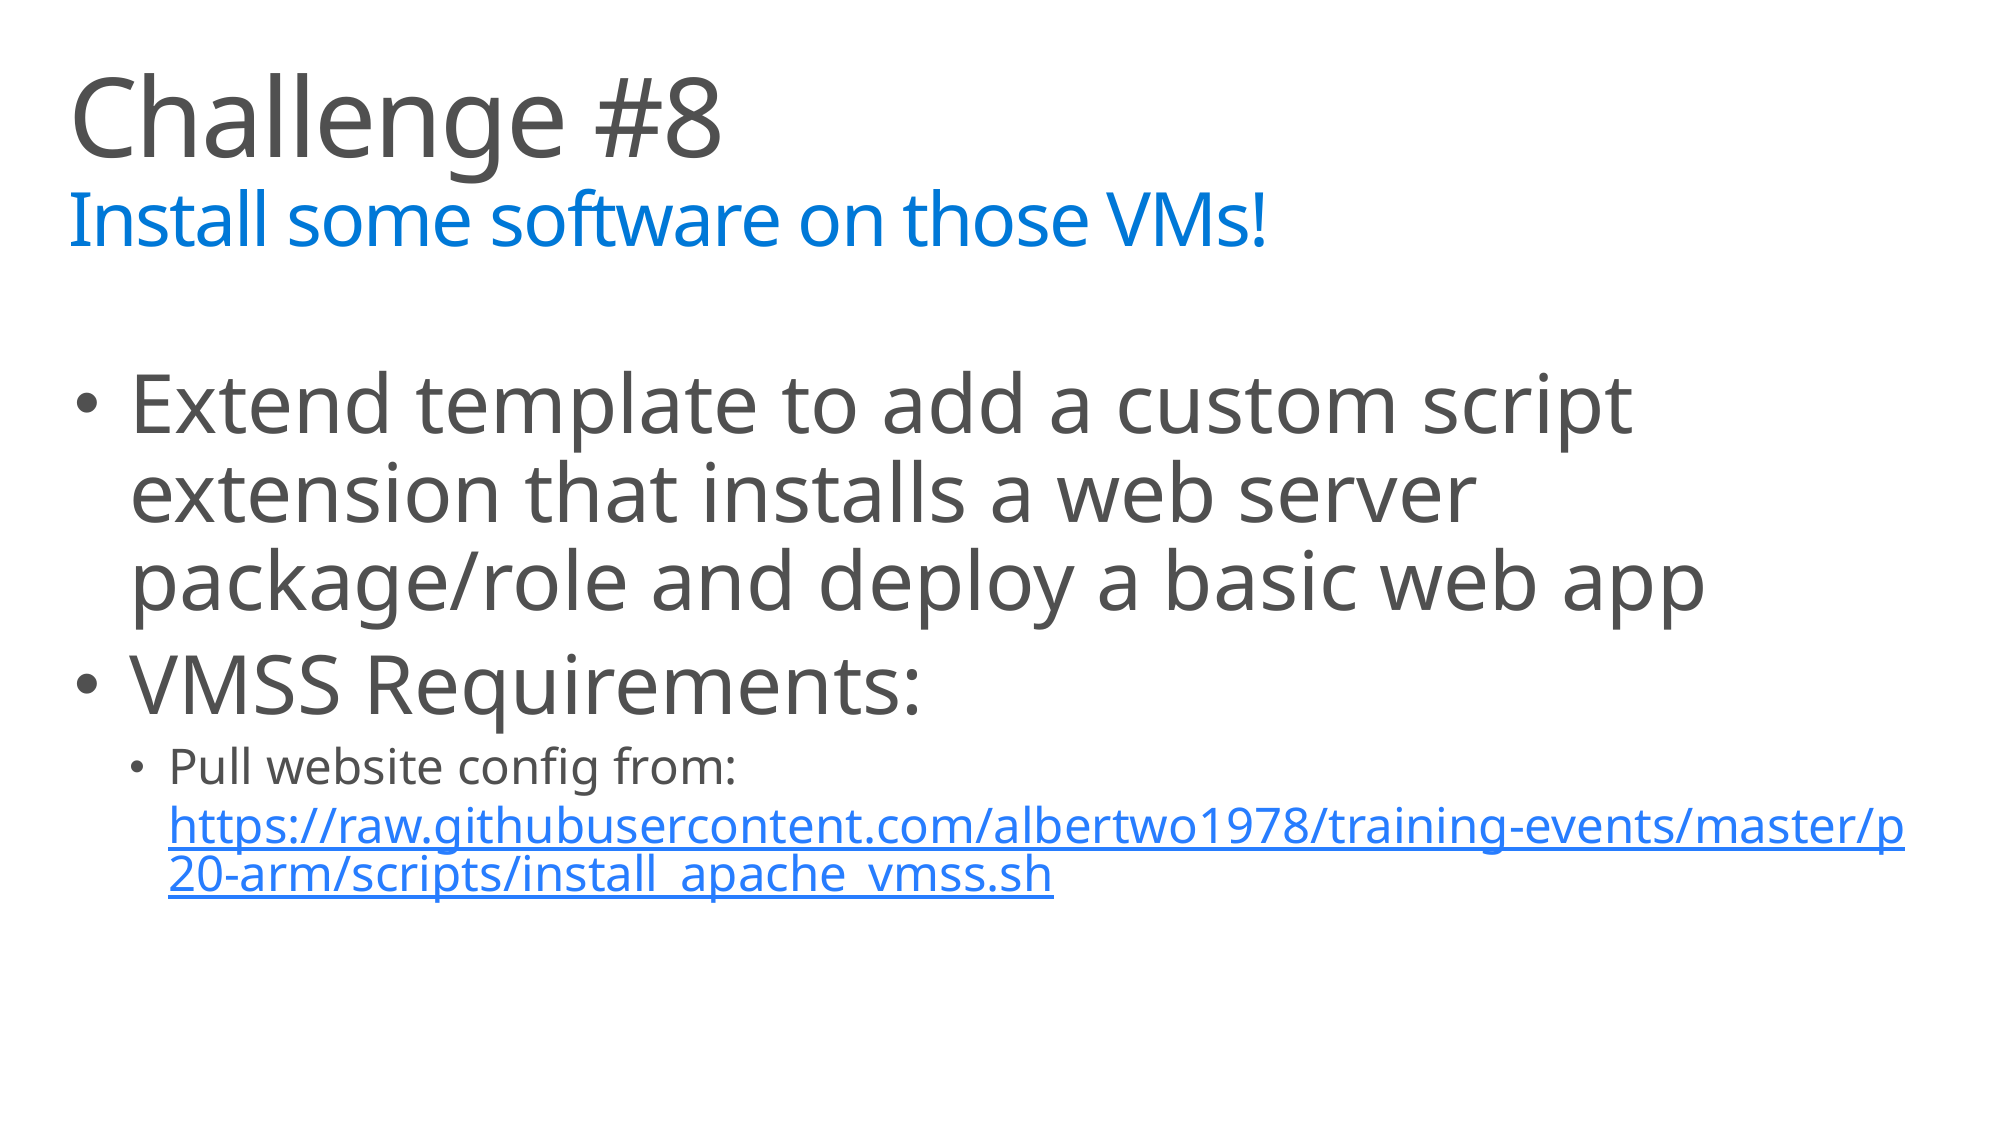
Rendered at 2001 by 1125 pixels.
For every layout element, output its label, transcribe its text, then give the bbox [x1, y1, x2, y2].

list Extend template to add a custom script extension that installs a web server package/role and deploy a basic web app VMSS Requirements: Pull website config from: https://raw.githubusercontent.com/albertwo1978/training-events/master/p20-arm/scripts/install_apache_vmss.sh [44, 339, 1956, 937]
title Challenge #8 Install some software on those VMs! [44, 47, 1957, 196]
